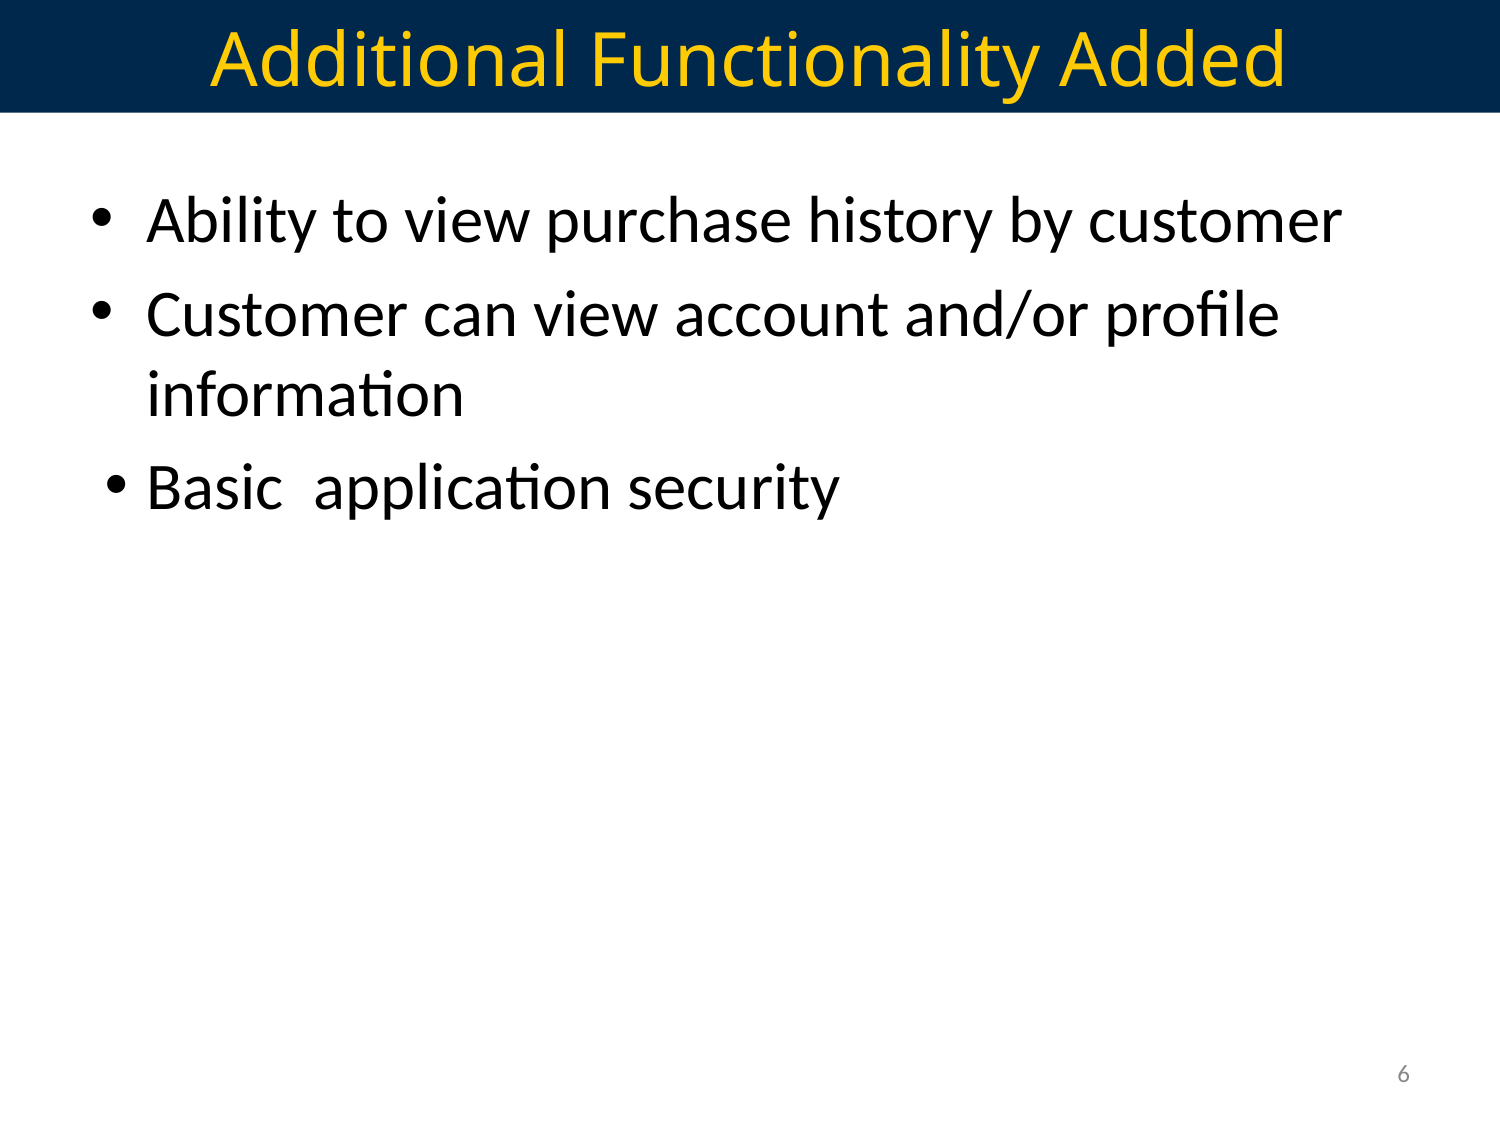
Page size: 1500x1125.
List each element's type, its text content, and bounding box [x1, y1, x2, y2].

slide_number 6 [1074, 1042, 1425, 1103]
title Additional Functionality Added [0, 0, 1500, 113]
list Ability to view purchase history by customer Customer can view account and/or profile information Basic application security [75, 168, 1425, 1005]
